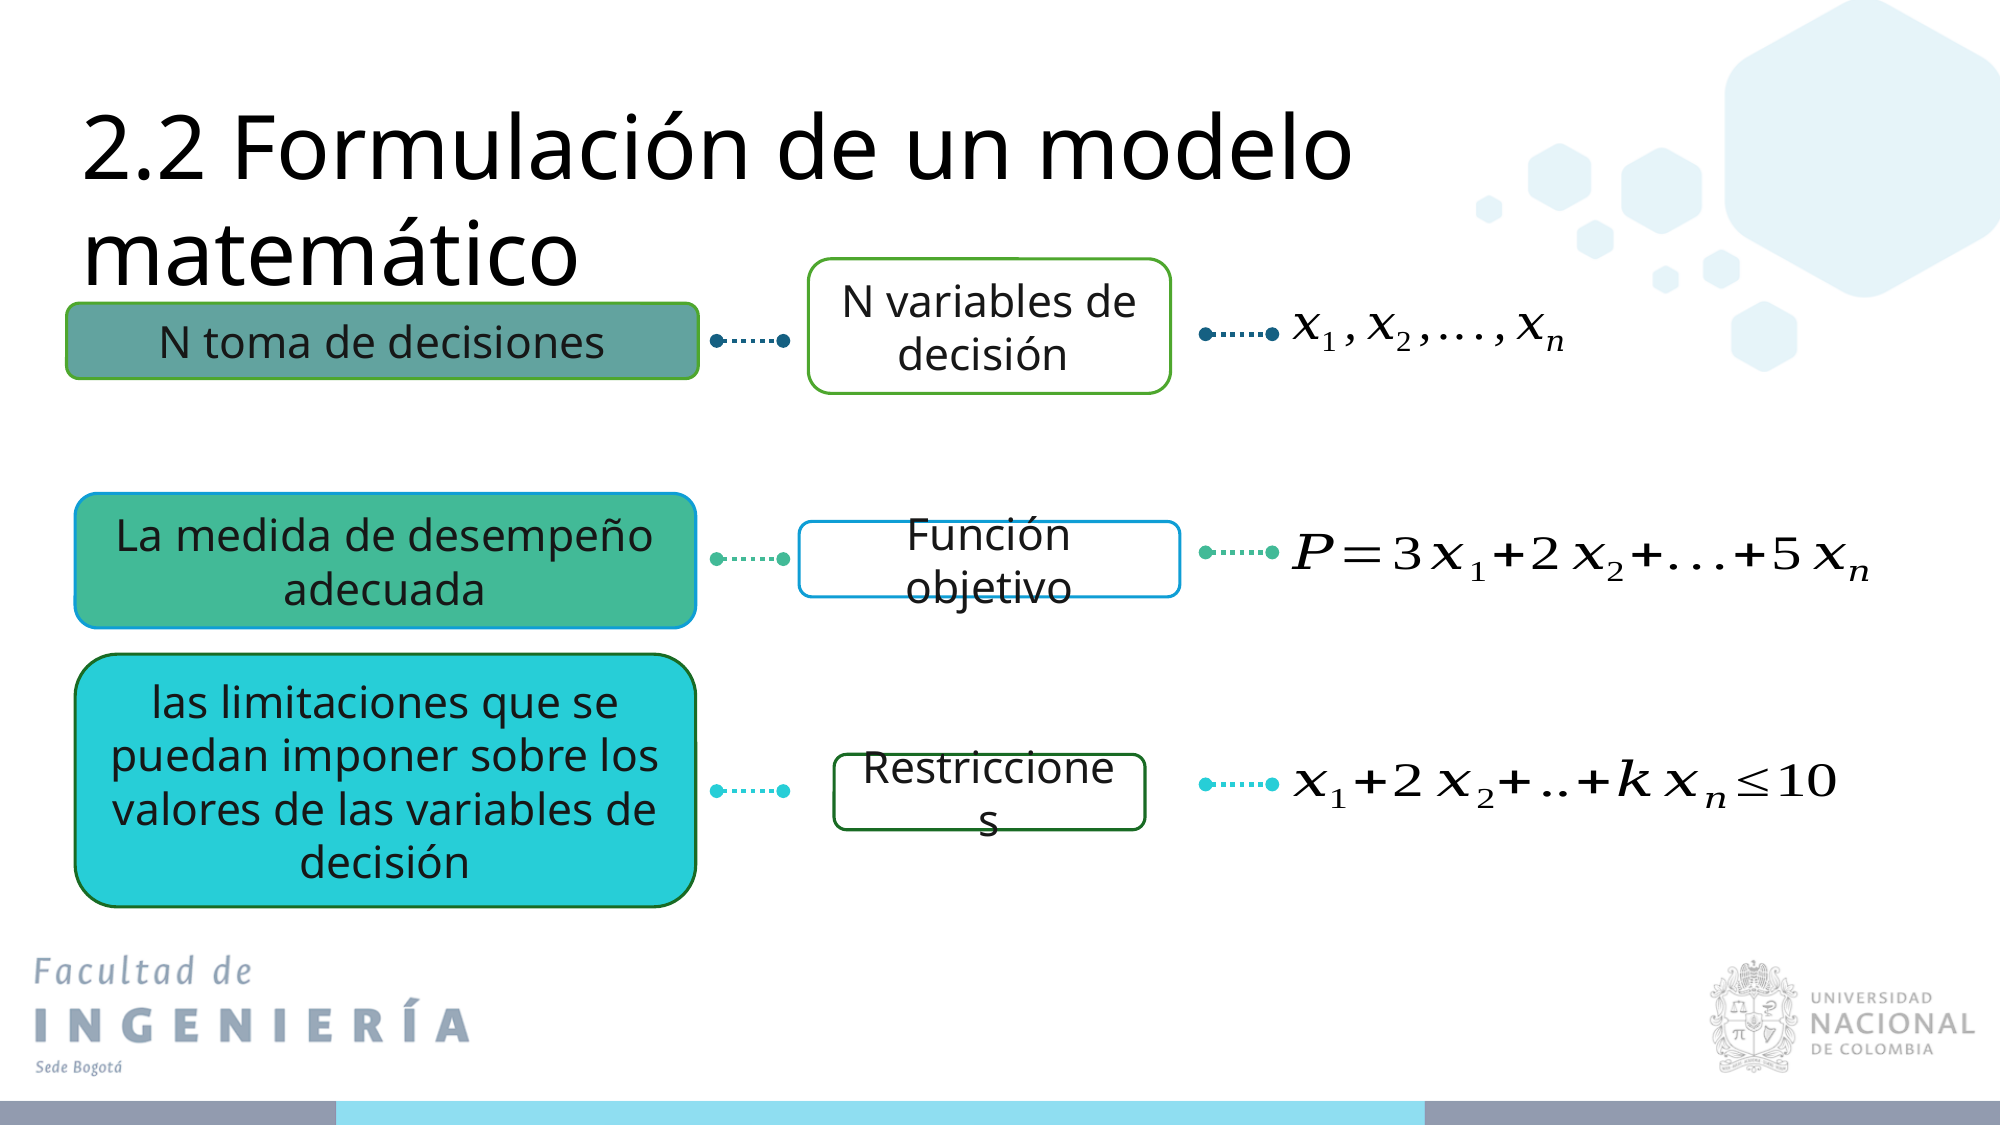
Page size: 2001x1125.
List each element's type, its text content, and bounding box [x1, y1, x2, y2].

text_box N toma de decisiones [64, 301, 700, 381]
text_box Función objetivo [797, 519, 1182, 599]
text_box Restricciones [832, 752, 1147, 832]
text_box las limitaciones que se puedan imponer sobre los valores de las variables de decisión [73, 652, 698, 909]
text_box 2.2 Formulación de un modelo matemático [66, 82, 1767, 311]
text_box La medida de desempeño adecuada [73, 491, 698, 630]
text_box N variables de decisión [806, 257, 1173, 395]
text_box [0, 0, 2000, 1125]
